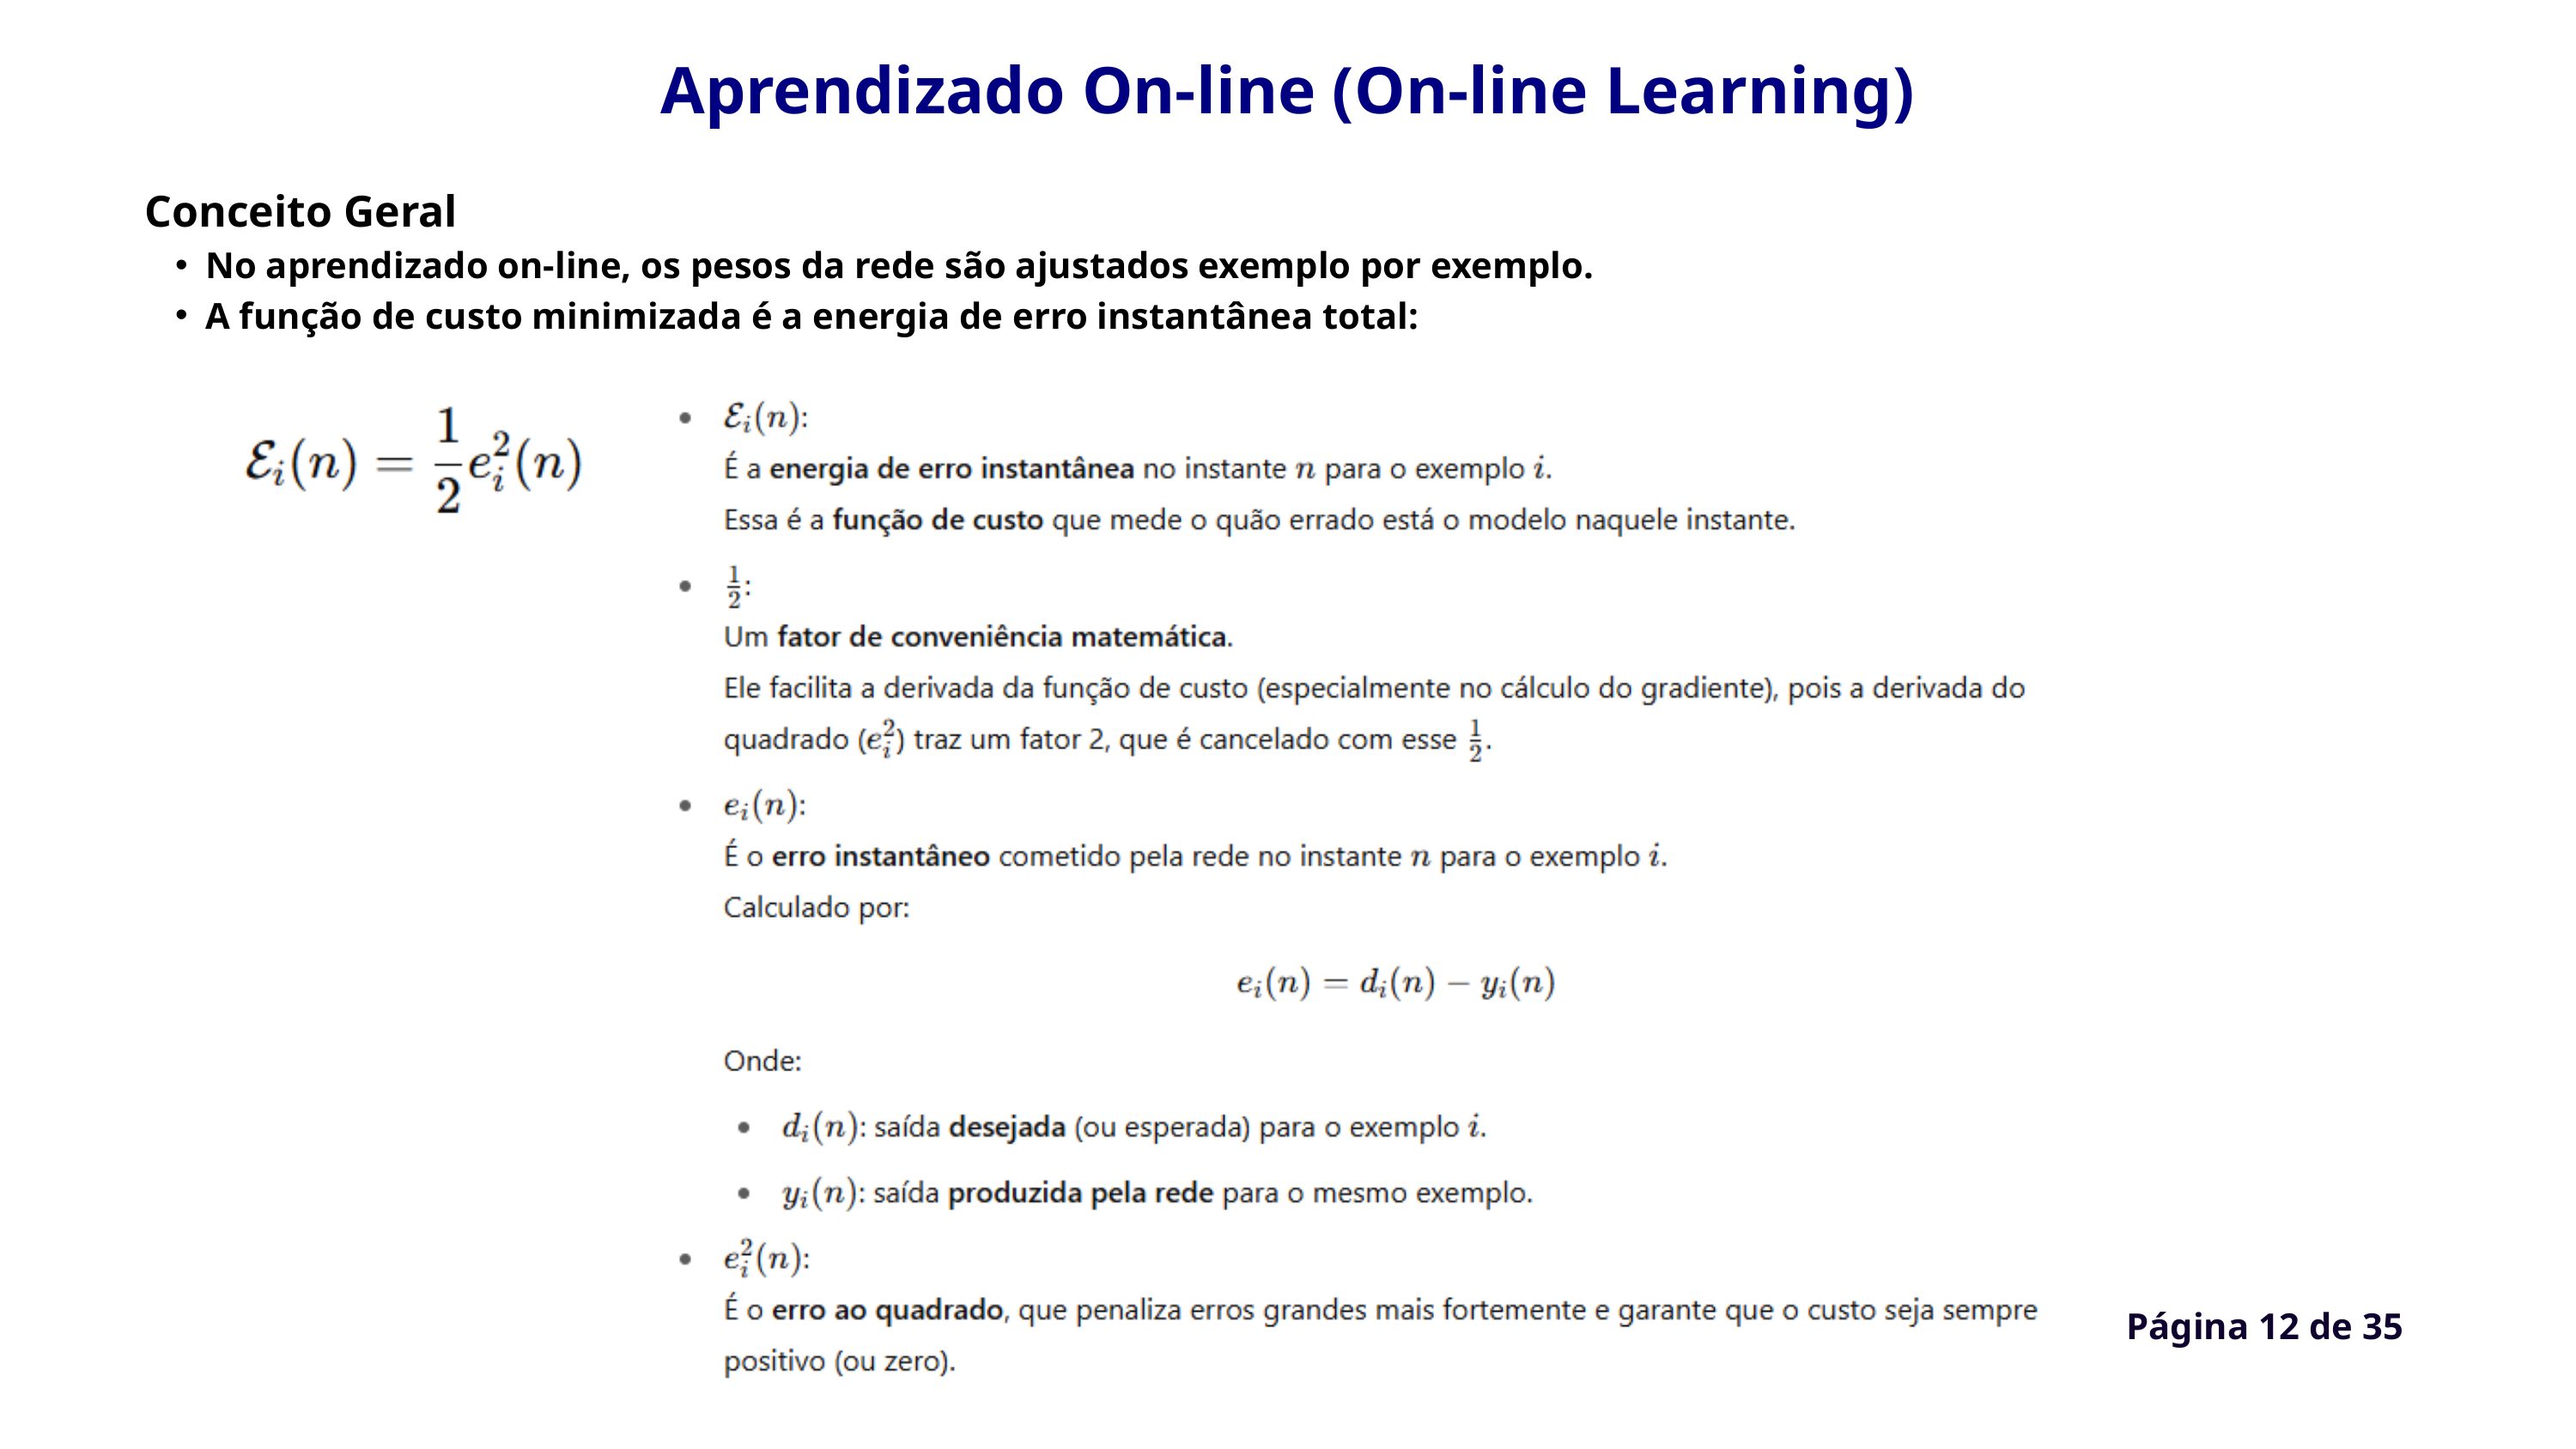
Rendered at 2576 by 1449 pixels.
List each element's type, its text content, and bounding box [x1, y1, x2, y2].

text_box [189, 382, 627, 541]
text_box Página 12 de 35 [2126, 1296, 2404, 1348]
text_box Conceito Geral No aprendizado on-line, os pesos da rede são ajustados exemplo por exemplo. A função de custo minimizada é a energia de erro instantânea total: [144, 175, 1597, 336]
text_box [664, 385, 2078, 1395]
text_box Aprendizado On-line (On-line Learning) [342, 65, 2234, 127]
